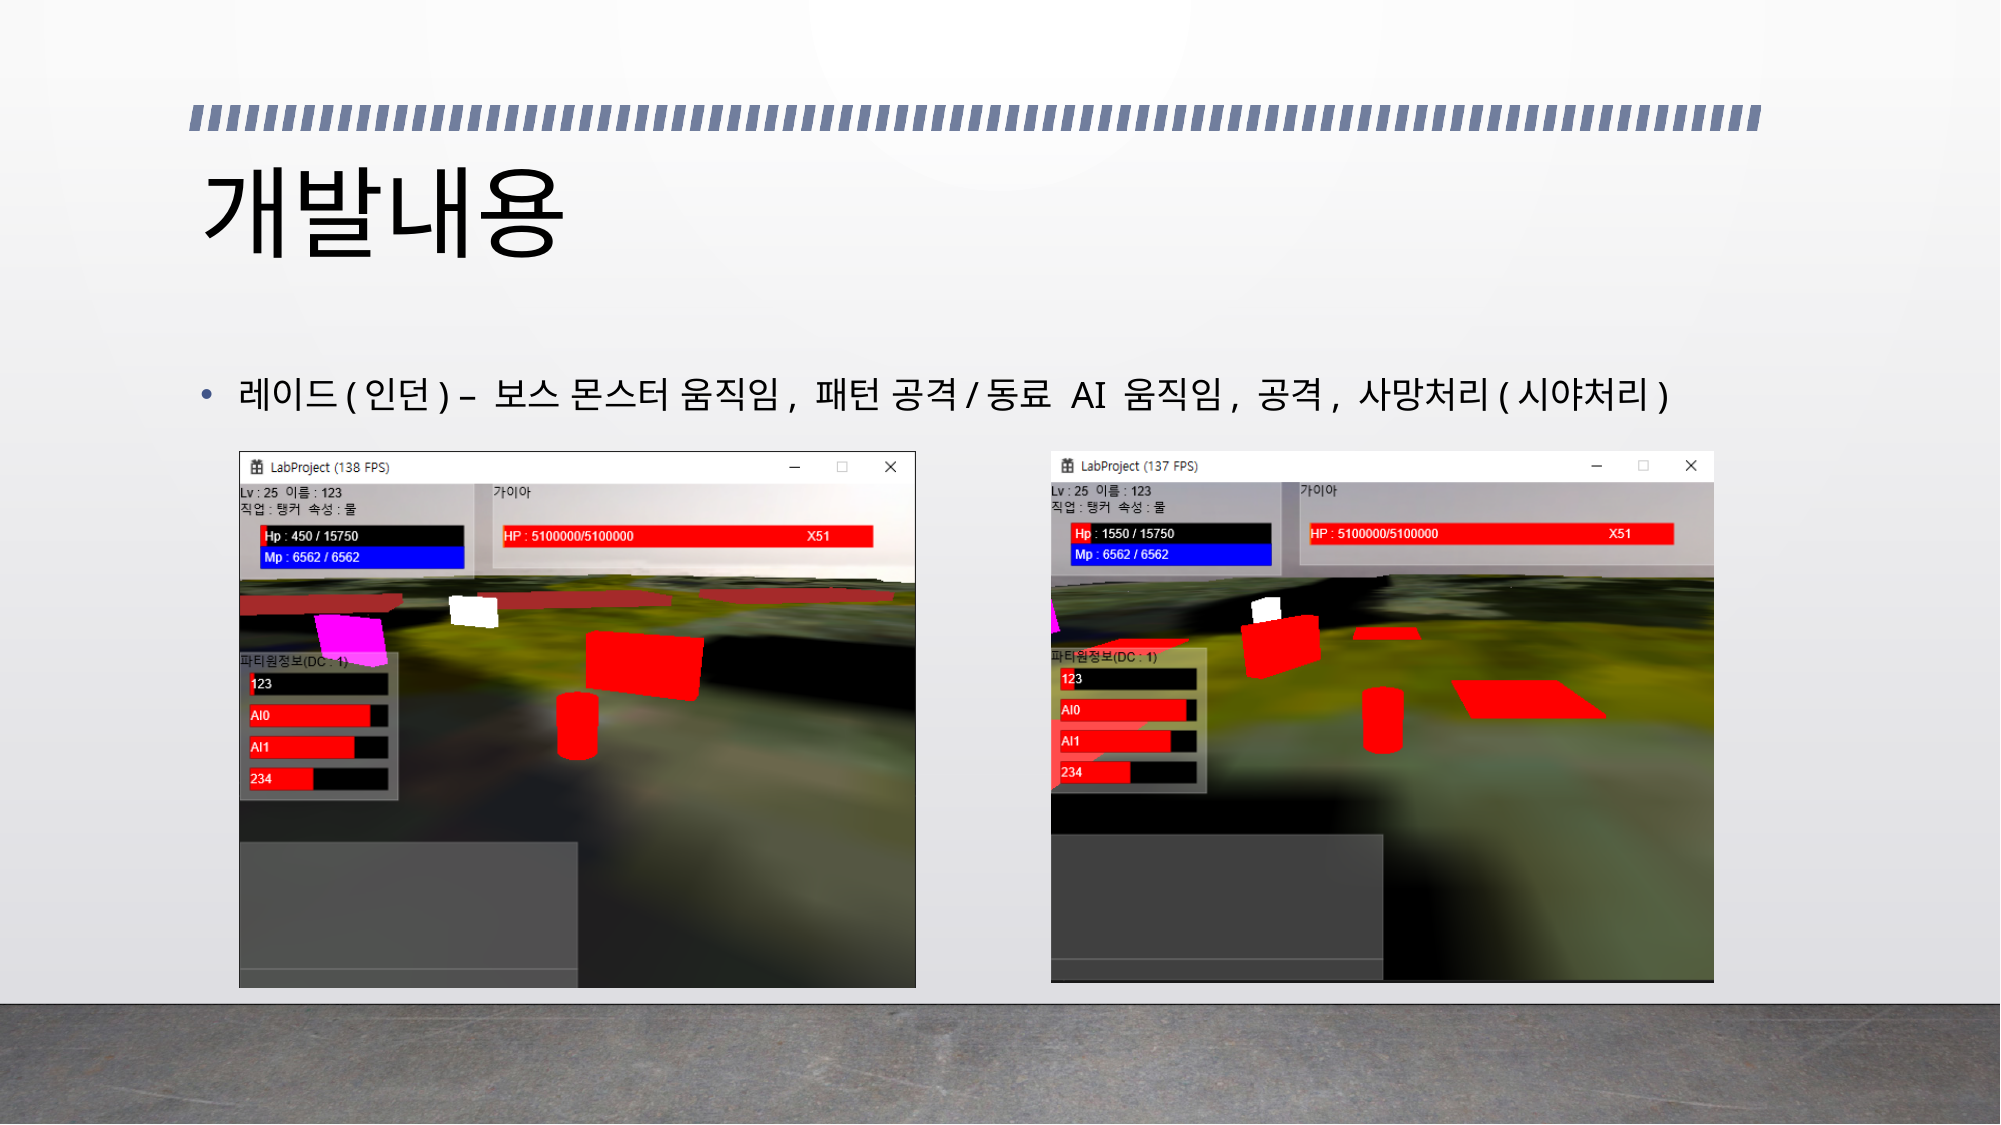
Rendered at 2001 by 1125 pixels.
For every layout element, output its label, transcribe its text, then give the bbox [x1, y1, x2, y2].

text_box 레이드(인던) – 보스 몬스터 움직임, 패턴 공격/동료 AI 움직임, 공격, 사망처리(시야처리) [185, 356, 1761, 425]
picture [0, 1004, 2000, 1124]
picture [1051, 451, 1714, 984]
picture [239, 451, 916, 988]
title 개발내용 [185, 156, 1761, 329]
